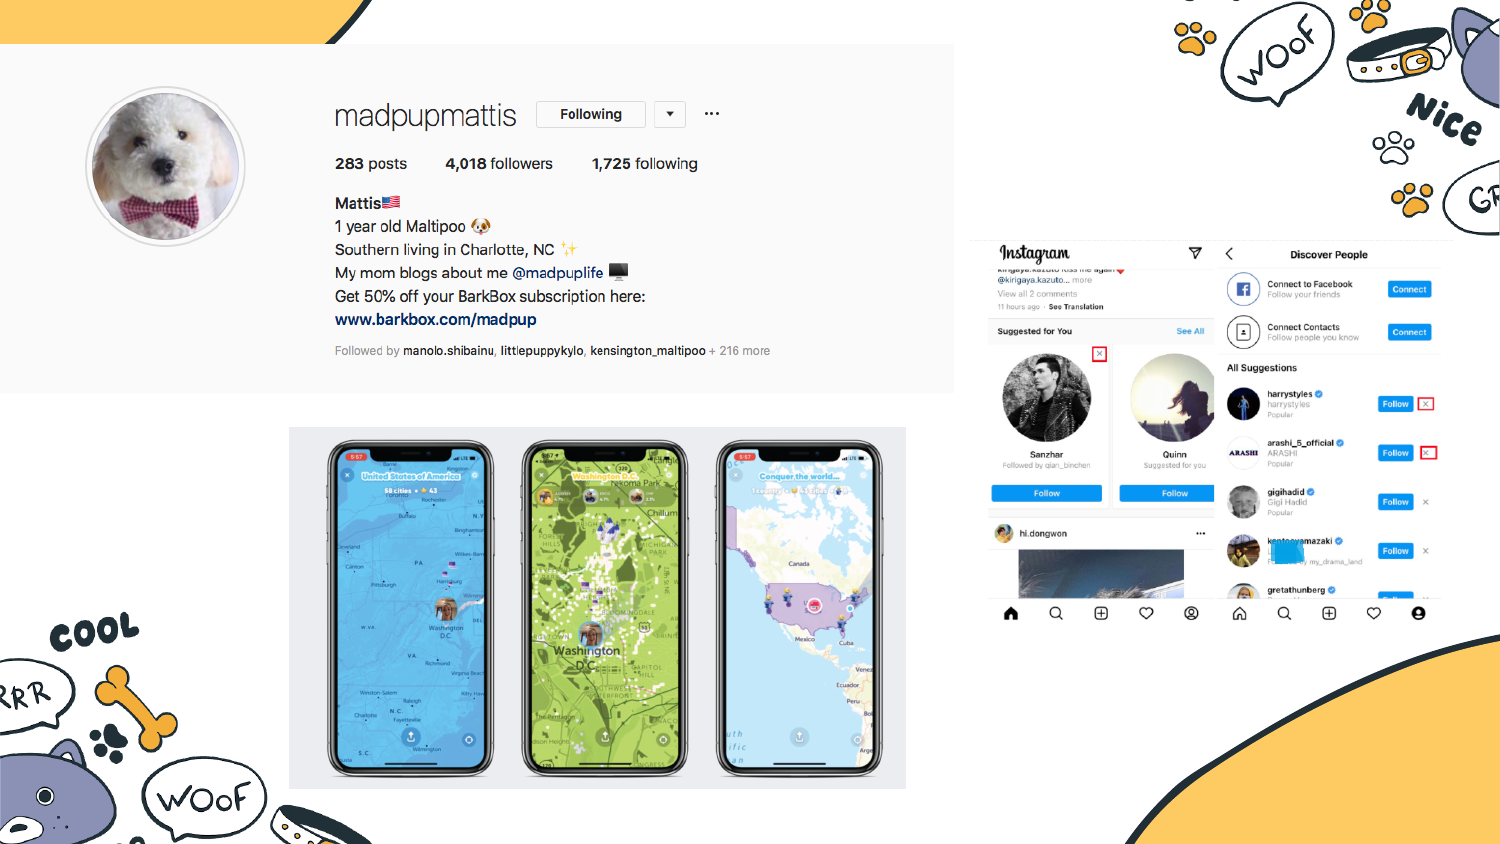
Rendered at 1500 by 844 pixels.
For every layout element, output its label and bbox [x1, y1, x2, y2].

picture [969, 0, 1500, 629]
picture [0, 44, 954, 393]
picture [0, 427, 906, 844]
